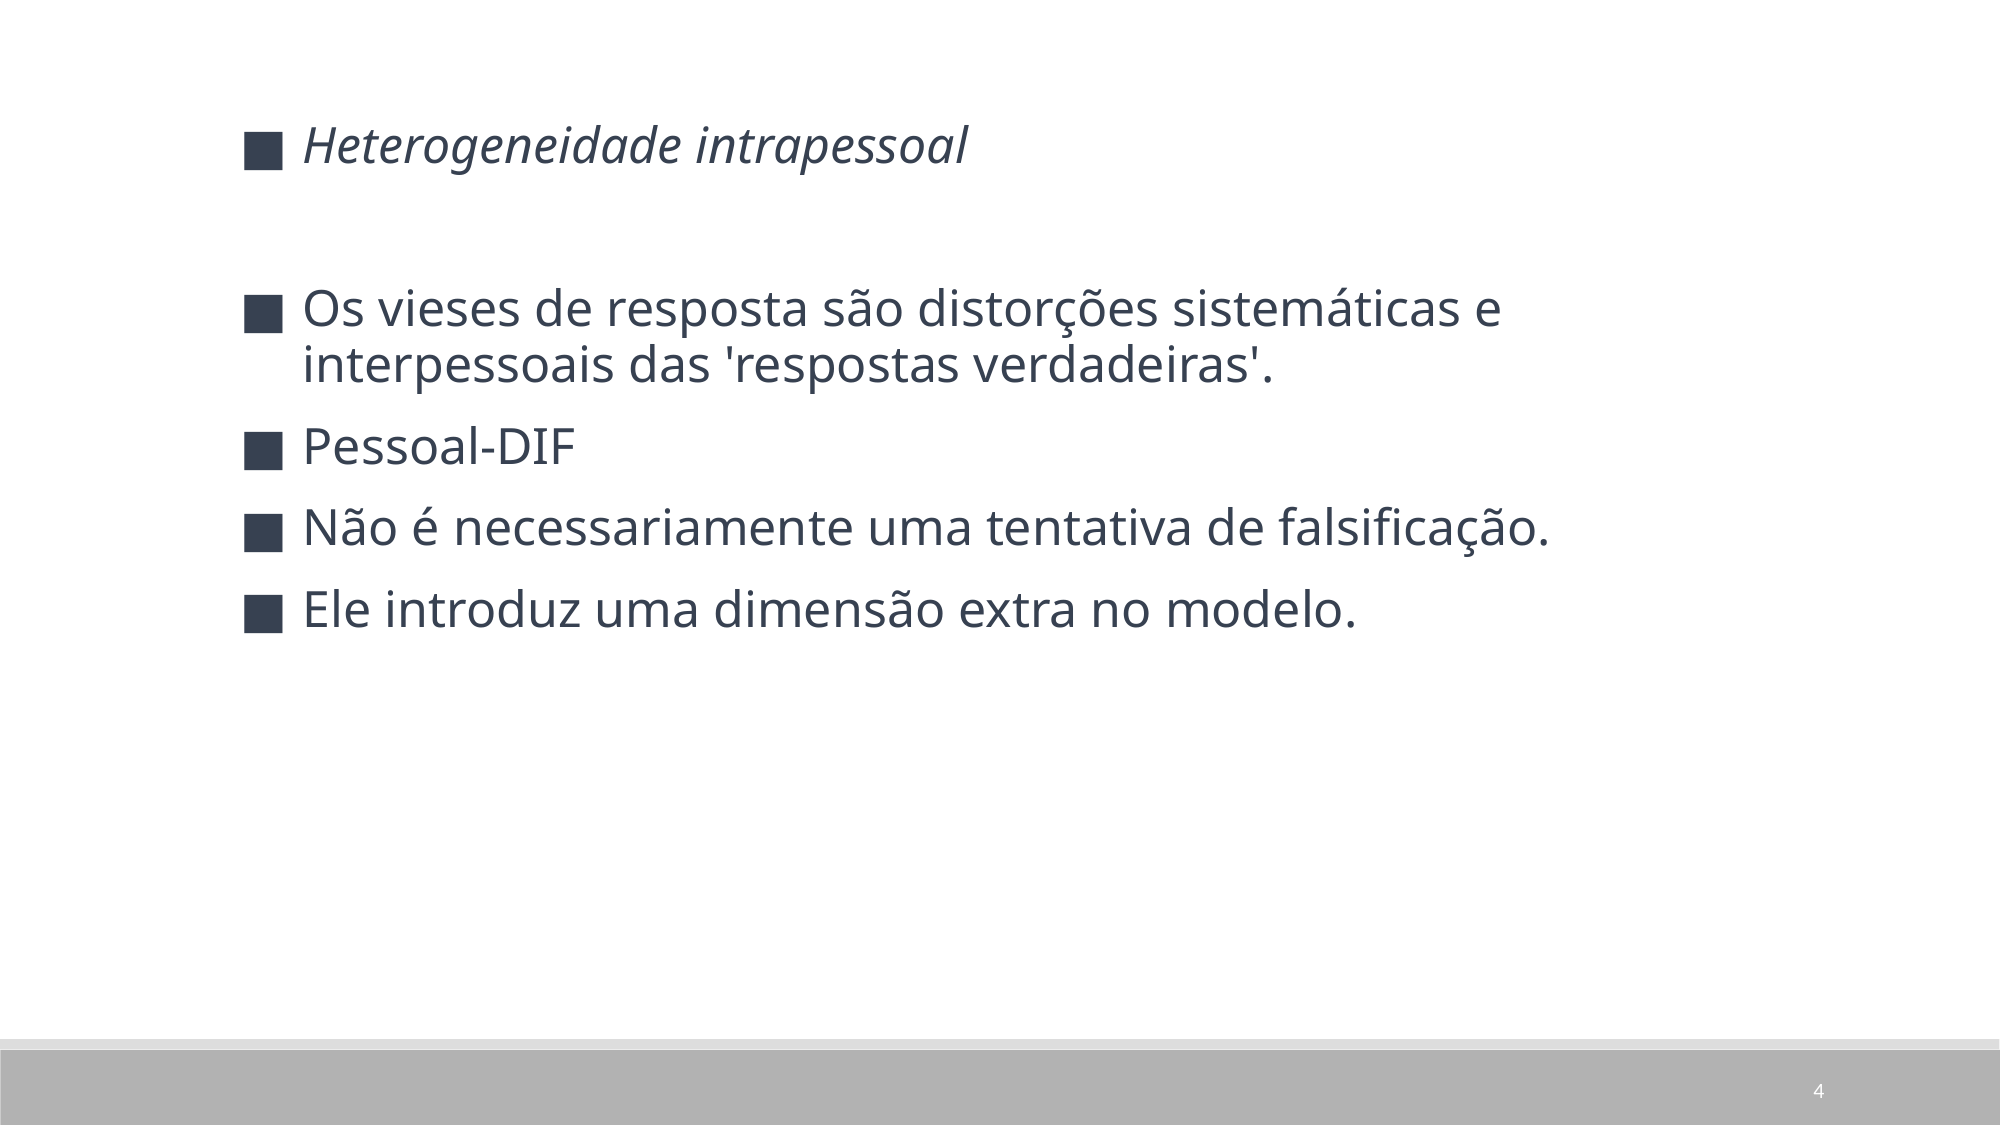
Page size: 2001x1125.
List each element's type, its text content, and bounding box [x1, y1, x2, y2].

text_box Heterogeneidade intrapessoal Os vieses de resposta são distorções sistemáticas e interpessoais das 'respostas verdadeiras'. Pessoal-DIF Não é necessariamente uma tentativa de falsificação. Ele introduz uma dimensão extra no modelo. [225, 111, 1652, 194]
slide_number 4 [1624, 1059, 1840, 1120]
